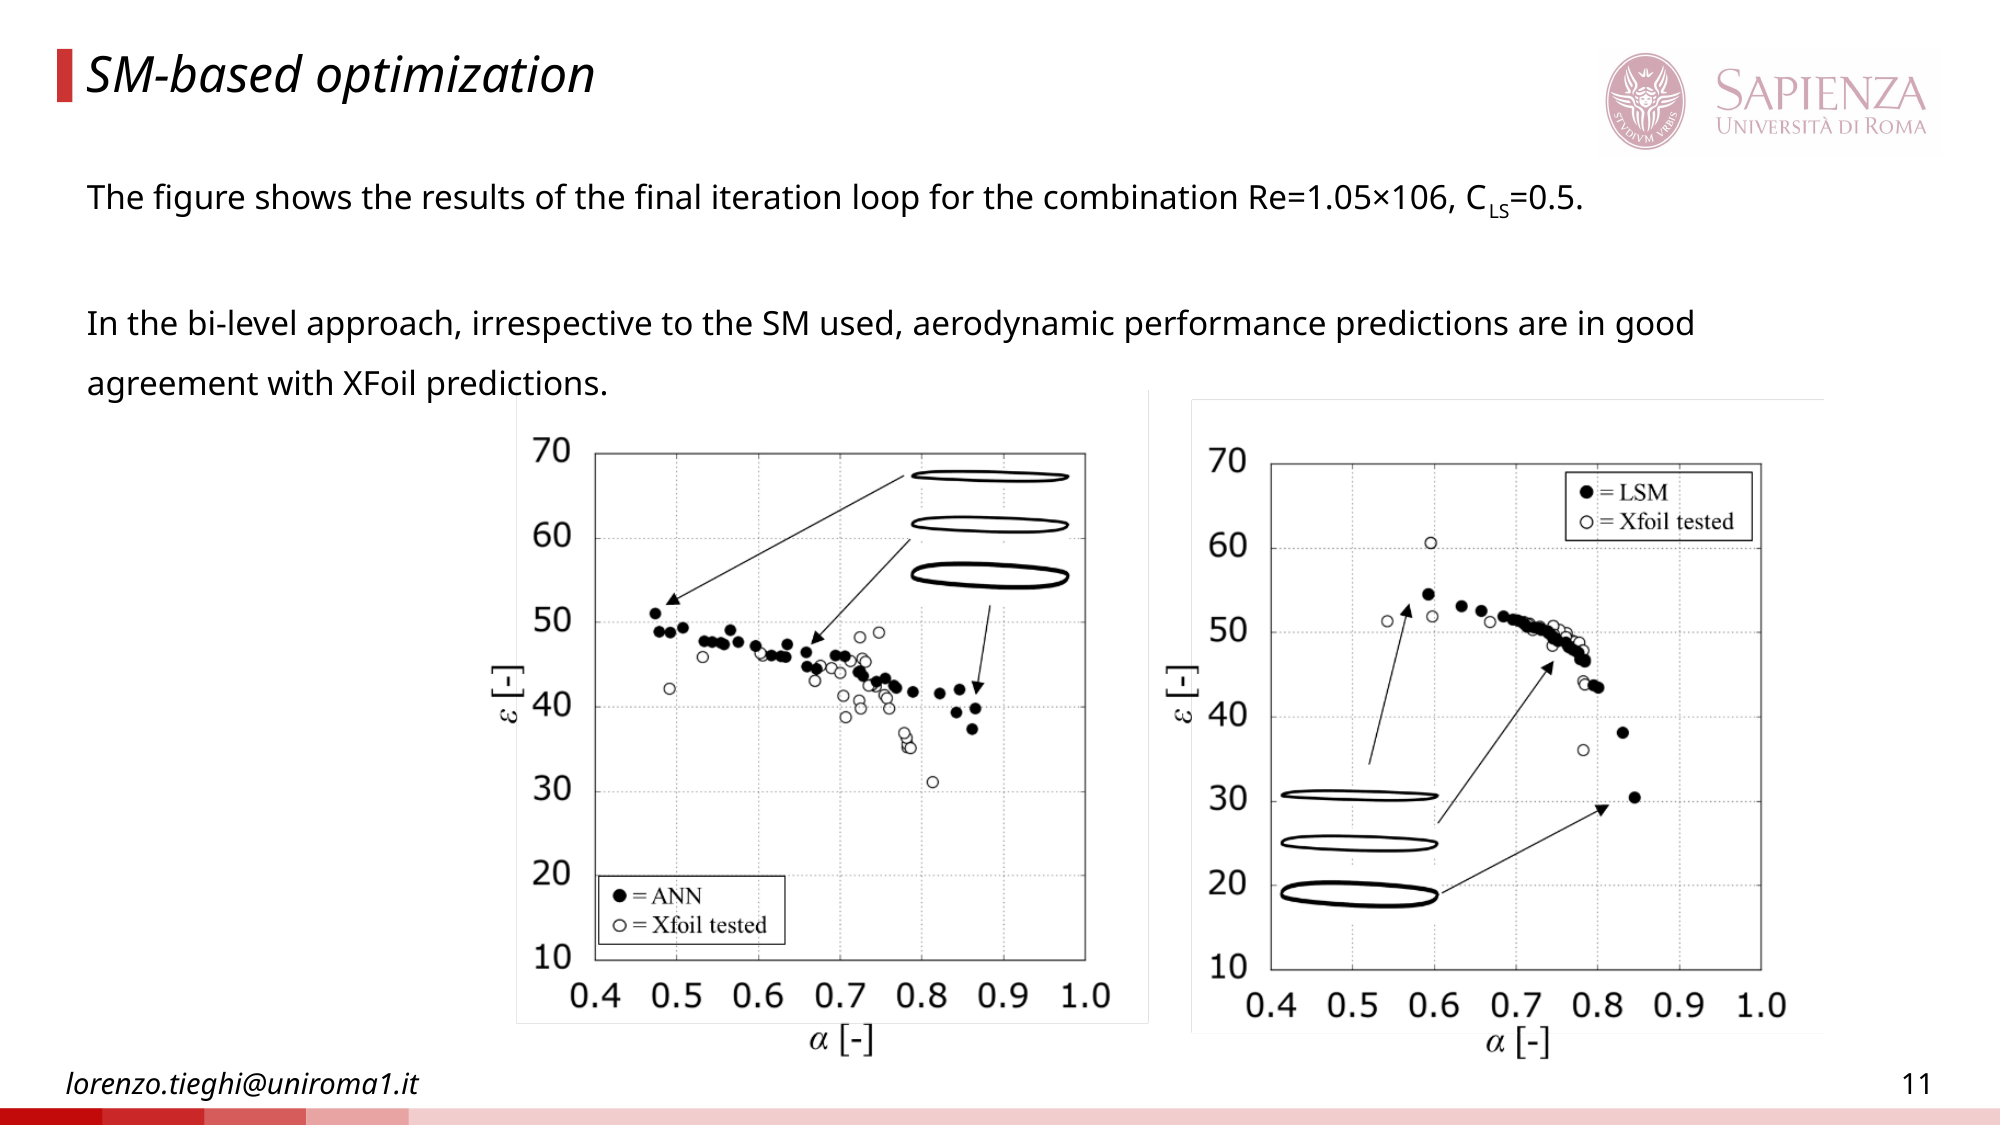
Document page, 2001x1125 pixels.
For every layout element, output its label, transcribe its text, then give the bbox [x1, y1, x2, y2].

title SM-based optimization [72, 41, 1059, 130]
picture [469, 390, 1824, 1083]
text_box The figure shows the results of the final iteration loop for the combination Re=1.05×106, CLS=0.5. In the bi-level approach, irrespective to the SM used, aerodynamic performance predictions are in good agreement with XFoil predictions. [72, 146, 1864, 554]
